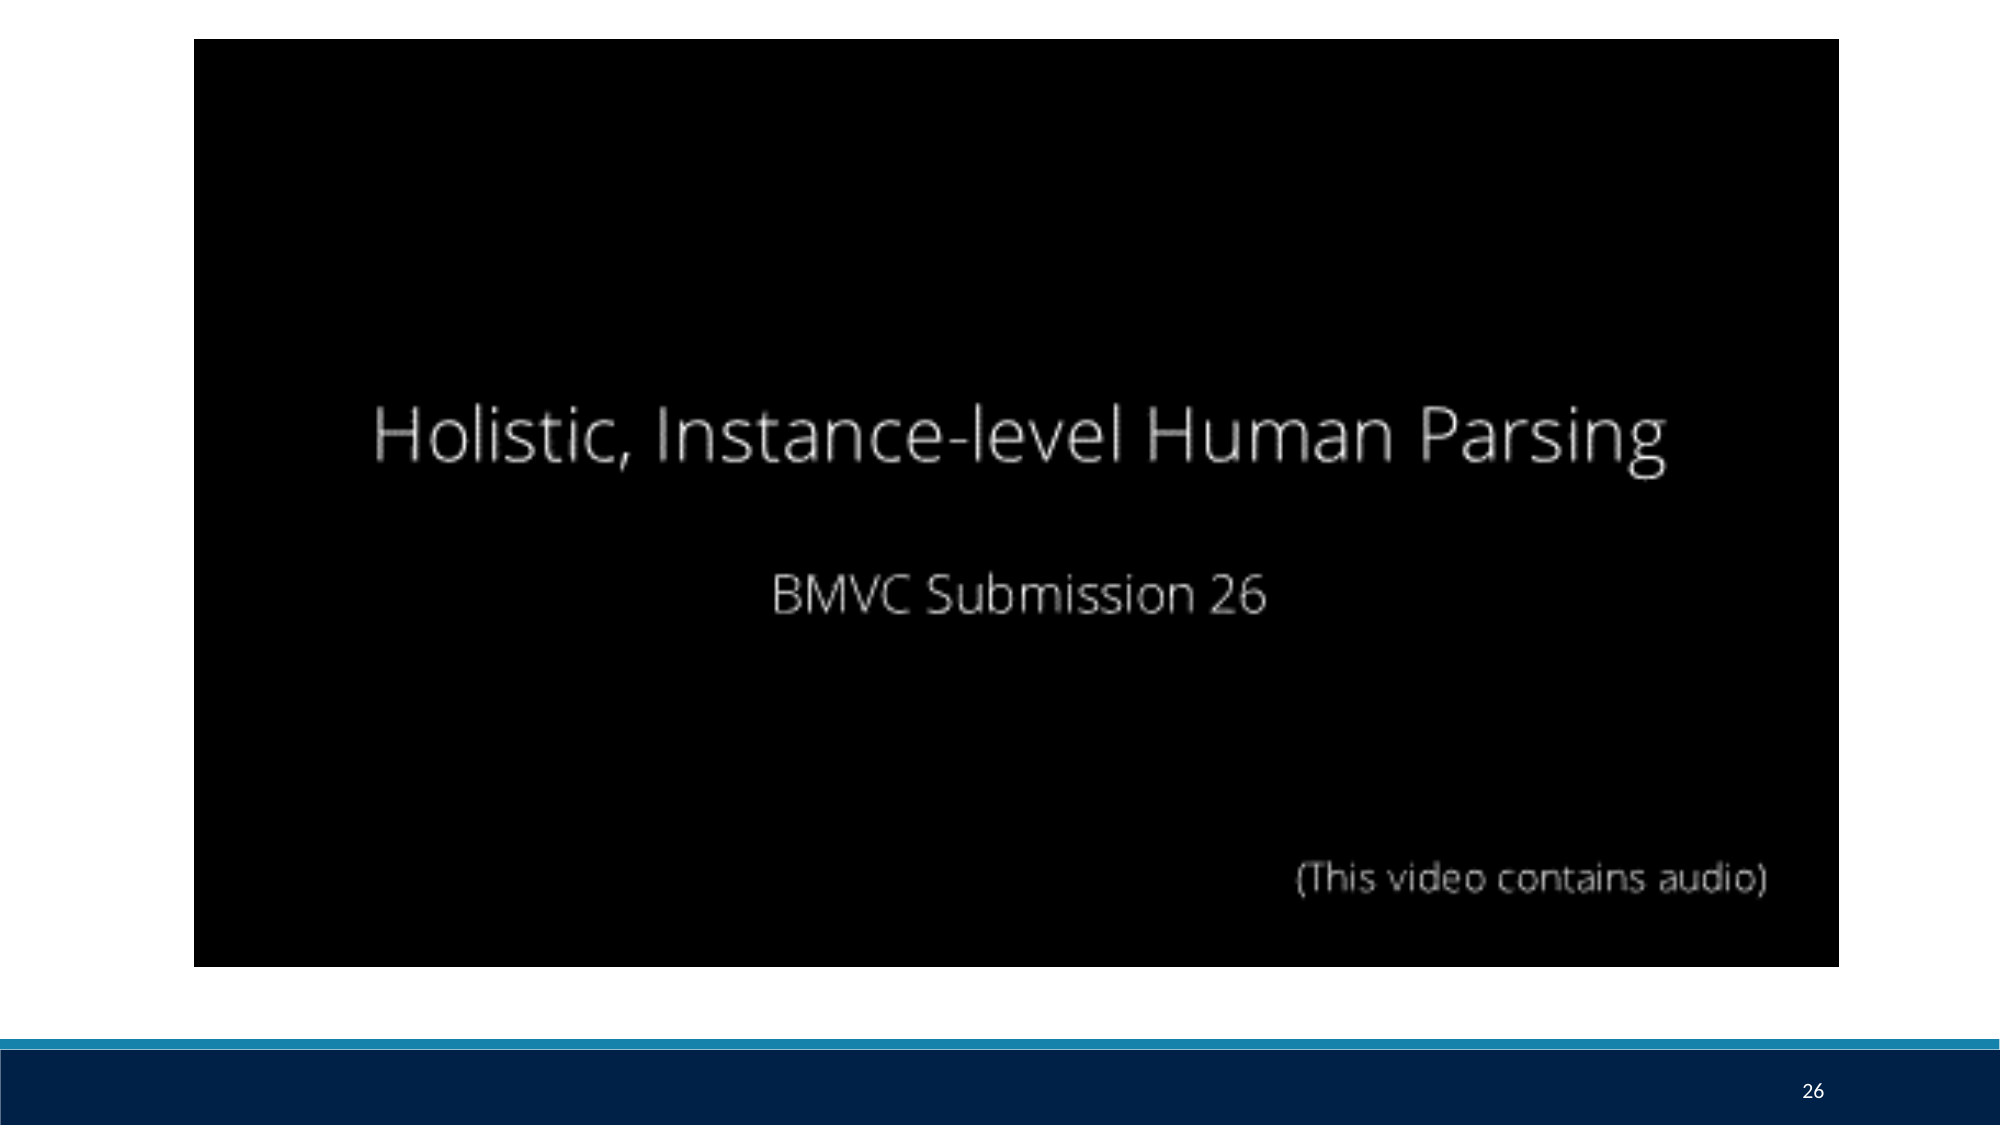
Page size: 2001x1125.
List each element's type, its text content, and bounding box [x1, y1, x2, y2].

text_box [192, 38, 1840, 968]
slide_number 26 [1624, 1059, 1840, 1120]
